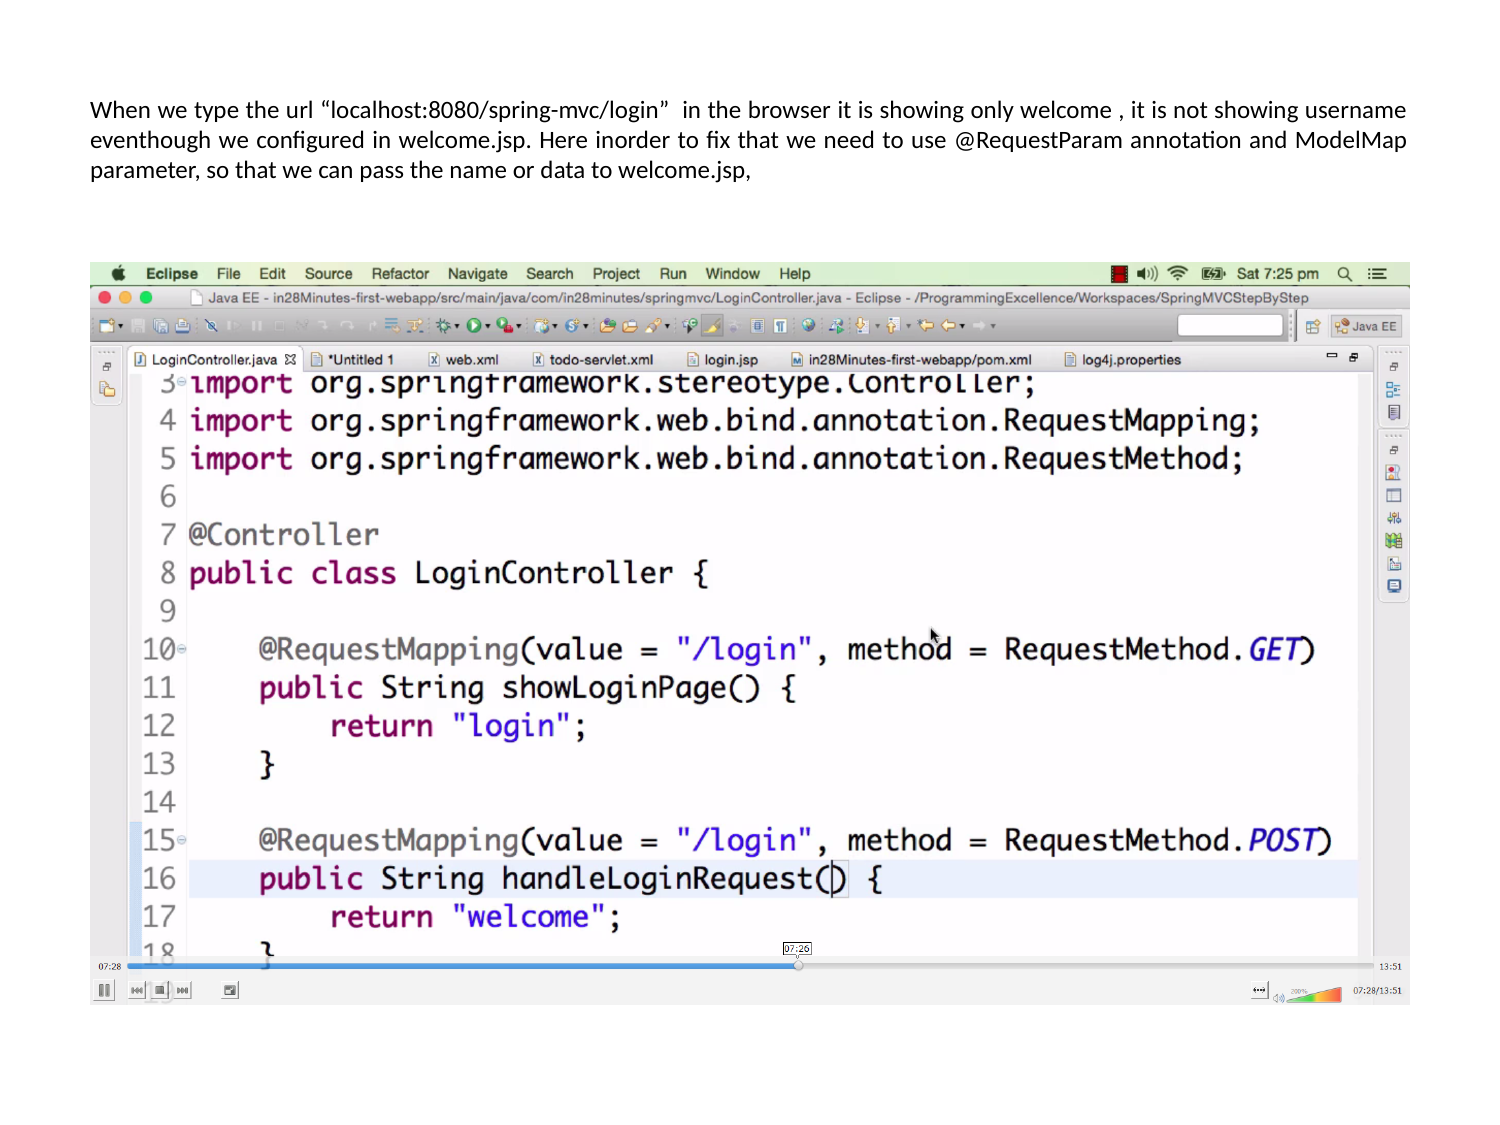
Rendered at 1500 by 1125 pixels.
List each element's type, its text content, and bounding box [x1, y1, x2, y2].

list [89, 262, 1411, 1006]
title When we type the url “localhost:8080/spring-mvc/login” in the browser it is showing only welcome , it is not showing username eventhough we configured in welcome.jsp. Here inorder to fix that we need to use @RequestParam annotation and ModelMap parameter, so that we can pass the name or data to welcome.jsp, [75, 45, 1425, 233]
